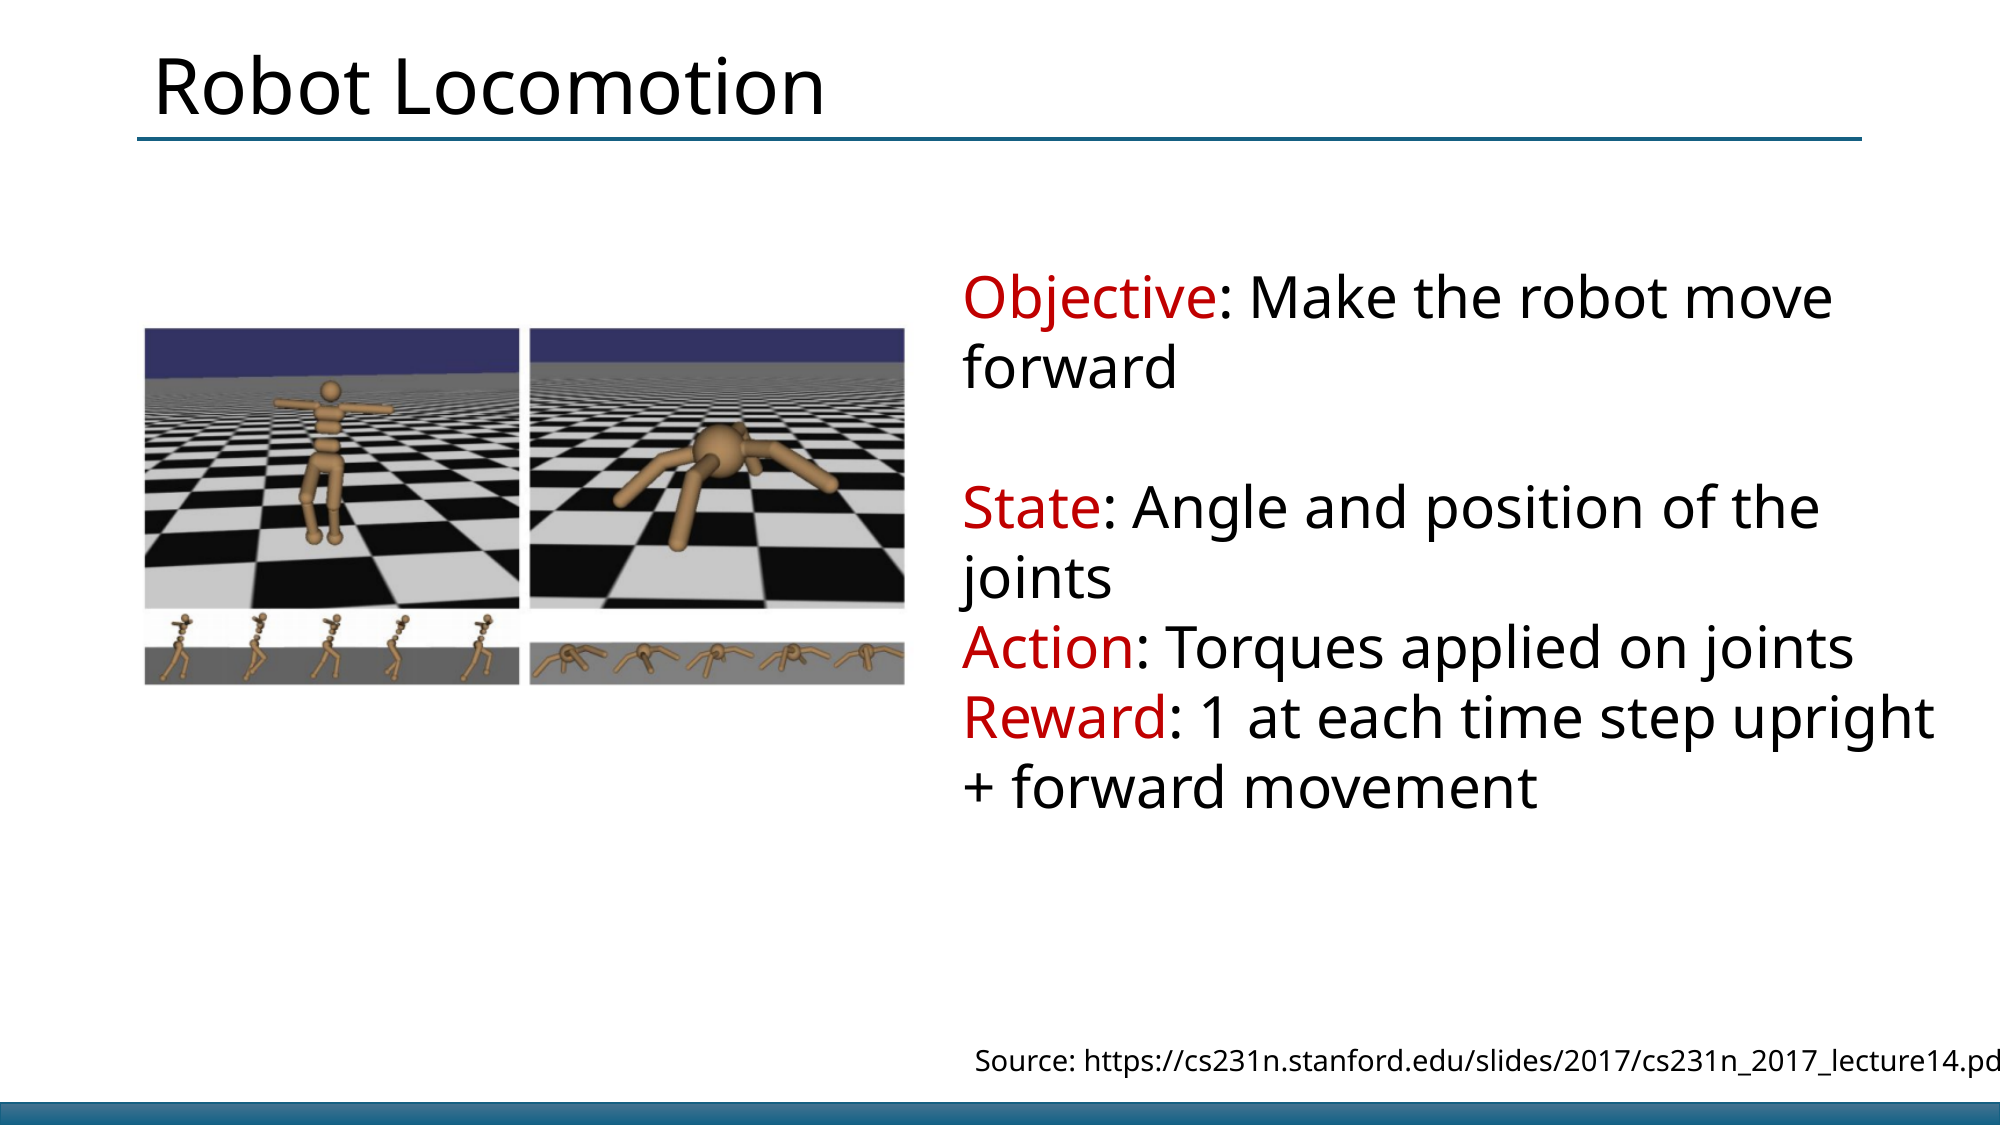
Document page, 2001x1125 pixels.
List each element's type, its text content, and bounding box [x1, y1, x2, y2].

text_box Objective: Make the robot move forward State: Angle and position of the joints Action: Torques applied on joints Reward: 1 at each time step upright + forward movement [948, 252, 1960, 828]
text_box [0, 1102, 2000, 1125]
picture [136, 319, 914, 696]
title Robot Locomotion [137, 39, 1863, 138]
text_box Source: https://cs231n.stanford.edu/slides/2017/cs231n_2017_lecture14.pdf [960, 1034, 2000, 1085]
